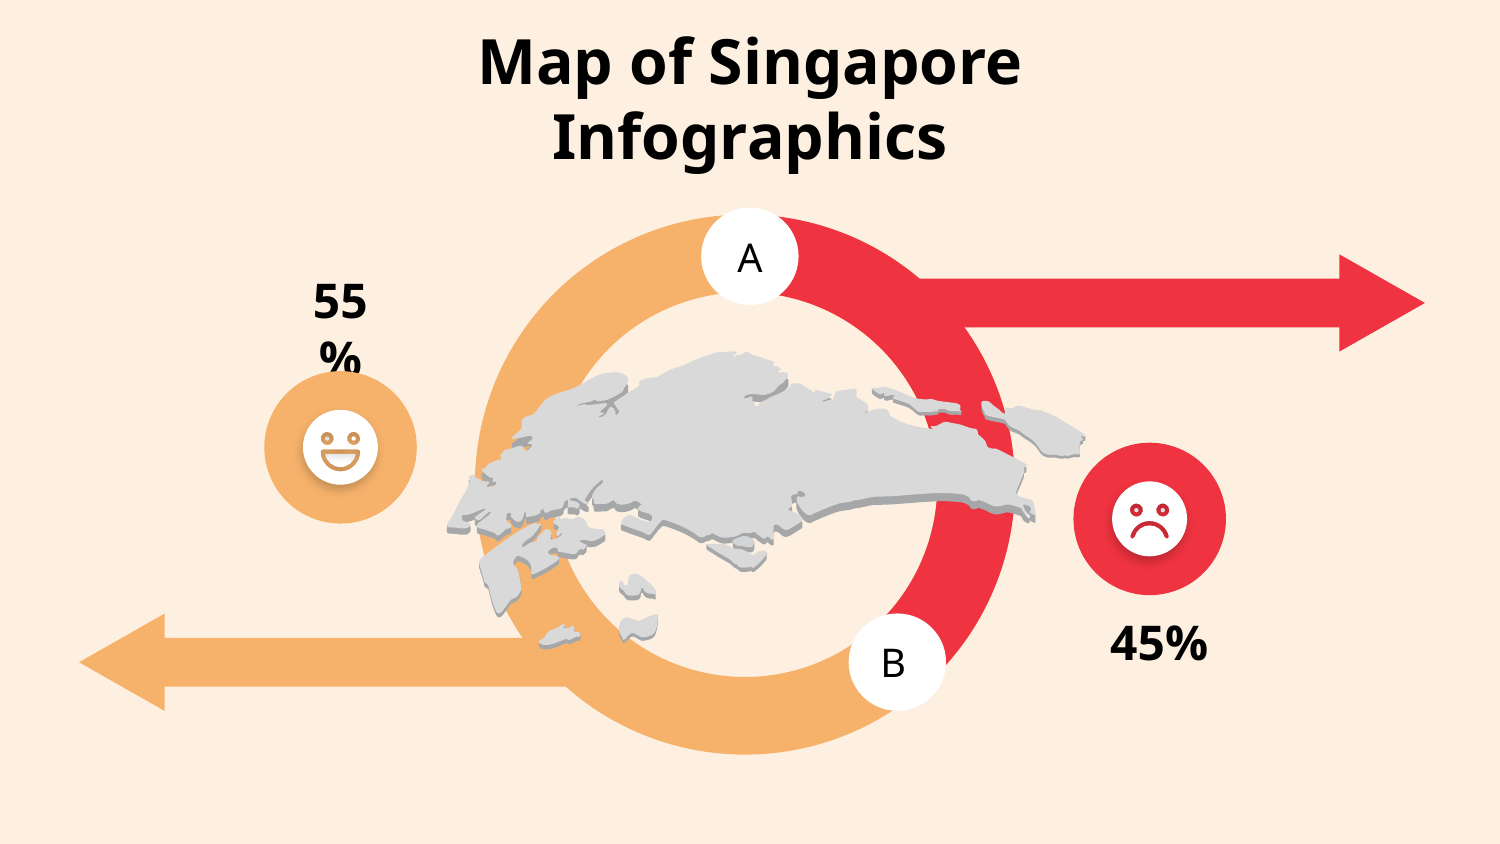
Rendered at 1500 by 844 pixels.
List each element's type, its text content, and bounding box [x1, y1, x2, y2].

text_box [78, 214, 473, 755]
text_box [302, 409, 379, 485]
title Map of Singapore Infographics [328, 67, 1172, 127]
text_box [1111, 481, 1188, 557]
text_box [729, 207, 771, 212]
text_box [446, 351, 1086, 650]
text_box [474, 214, 1426, 755]
